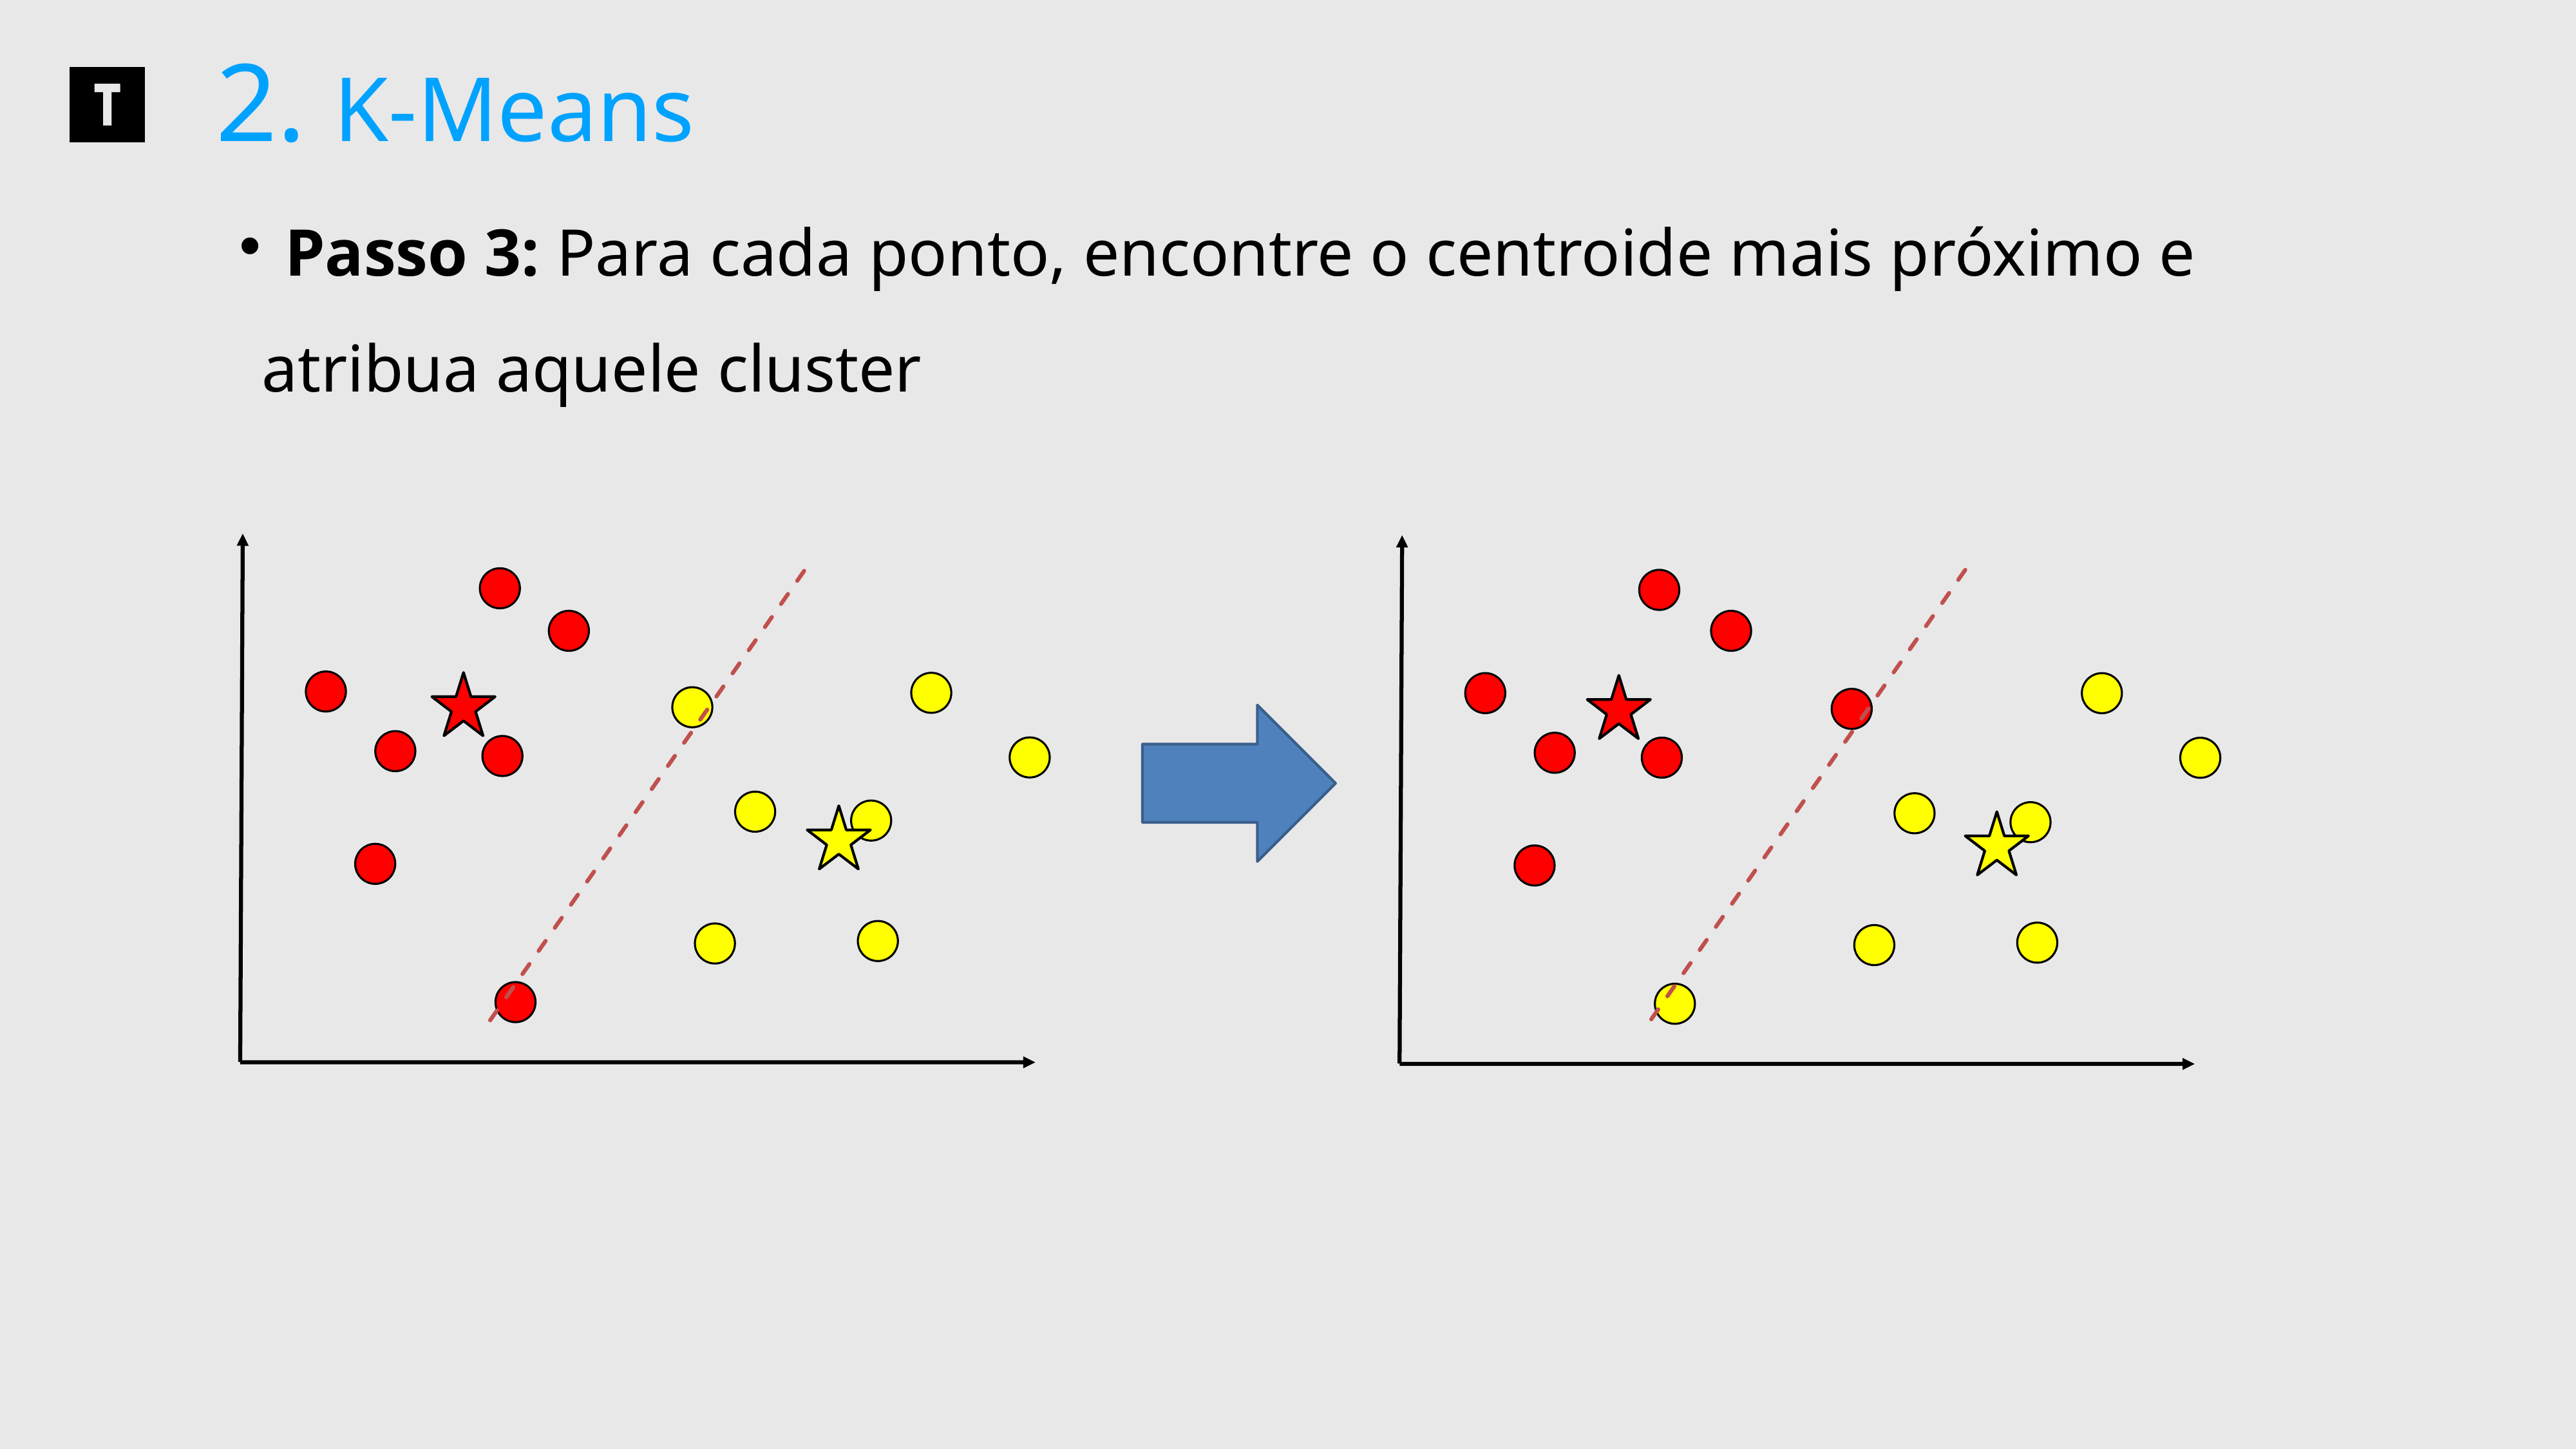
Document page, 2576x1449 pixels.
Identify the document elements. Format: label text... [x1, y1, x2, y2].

text_box [1965, 811, 2029, 875]
text_box [482, 735, 523, 777]
text_box [1854, 925, 1895, 965]
text_box [549, 611, 589, 651]
text_box [2010, 802, 2051, 842]
picture [70, 67, 145, 142]
text_box [1654, 983, 1695, 1024]
text_box [2180, 737, 2221, 778]
text_box [232, 372, 243, 589]
text_box [1642, 737, 1682, 778]
text_box [1514, 845, 1555, 886]
text_box [431, 672, 495, 736]
text_box [807, 806, 871, 869]
text_box [2081, 673, 2122, 714]
text_box [858, 921, 898, 961]
text_box [375, 731, 416, 772]
text_box [1465, 673, 1506, 714]
text_box [1397, 535, 1406, 1063]
text_box [238, 533, 247, 1062]
text_box [1832, 688, 1872, 729]
text_box [1639, 569, 1680, 611]
text_box [672, 687, 713, 728]
text_box [1894, 793, 1935, 833]
text_box [694, 923, 735, 964]
text_box [2017, 922, 2058, 963]
text_box [355, 844, 395, 884]
text_box [1399, 1059, 2195, 1068]
text_box 2. K-Means [211, 28, 1718, 167]
text_box [1587, 675, 1651, 739]
text_box [735, 791, 775, 832]
text_box [495, 981, 536, 1023]
text_box [851, 800, 891, 841]
text_box [1391, 592, 1401, 929]
text_box [1142, 705, 1336, 862]
text_box [232, 591, 242, 927]
text_box [240, 1058, 1036, 1066]
text_box [1009, 737, 1050, 778]
text_box [1710, 611, 1752, 651]
text_box Passo 3: Para cada ponto, encontre o centroide mais próximo e atribua aquele cluster [211, 167, 2327, 372]
text_box [305, 671, 346, 712]
text_box [1535, 732, 1575, 773]
text_box [480, 568, 520, 609]
text_box [911, 672, 952, 713]
